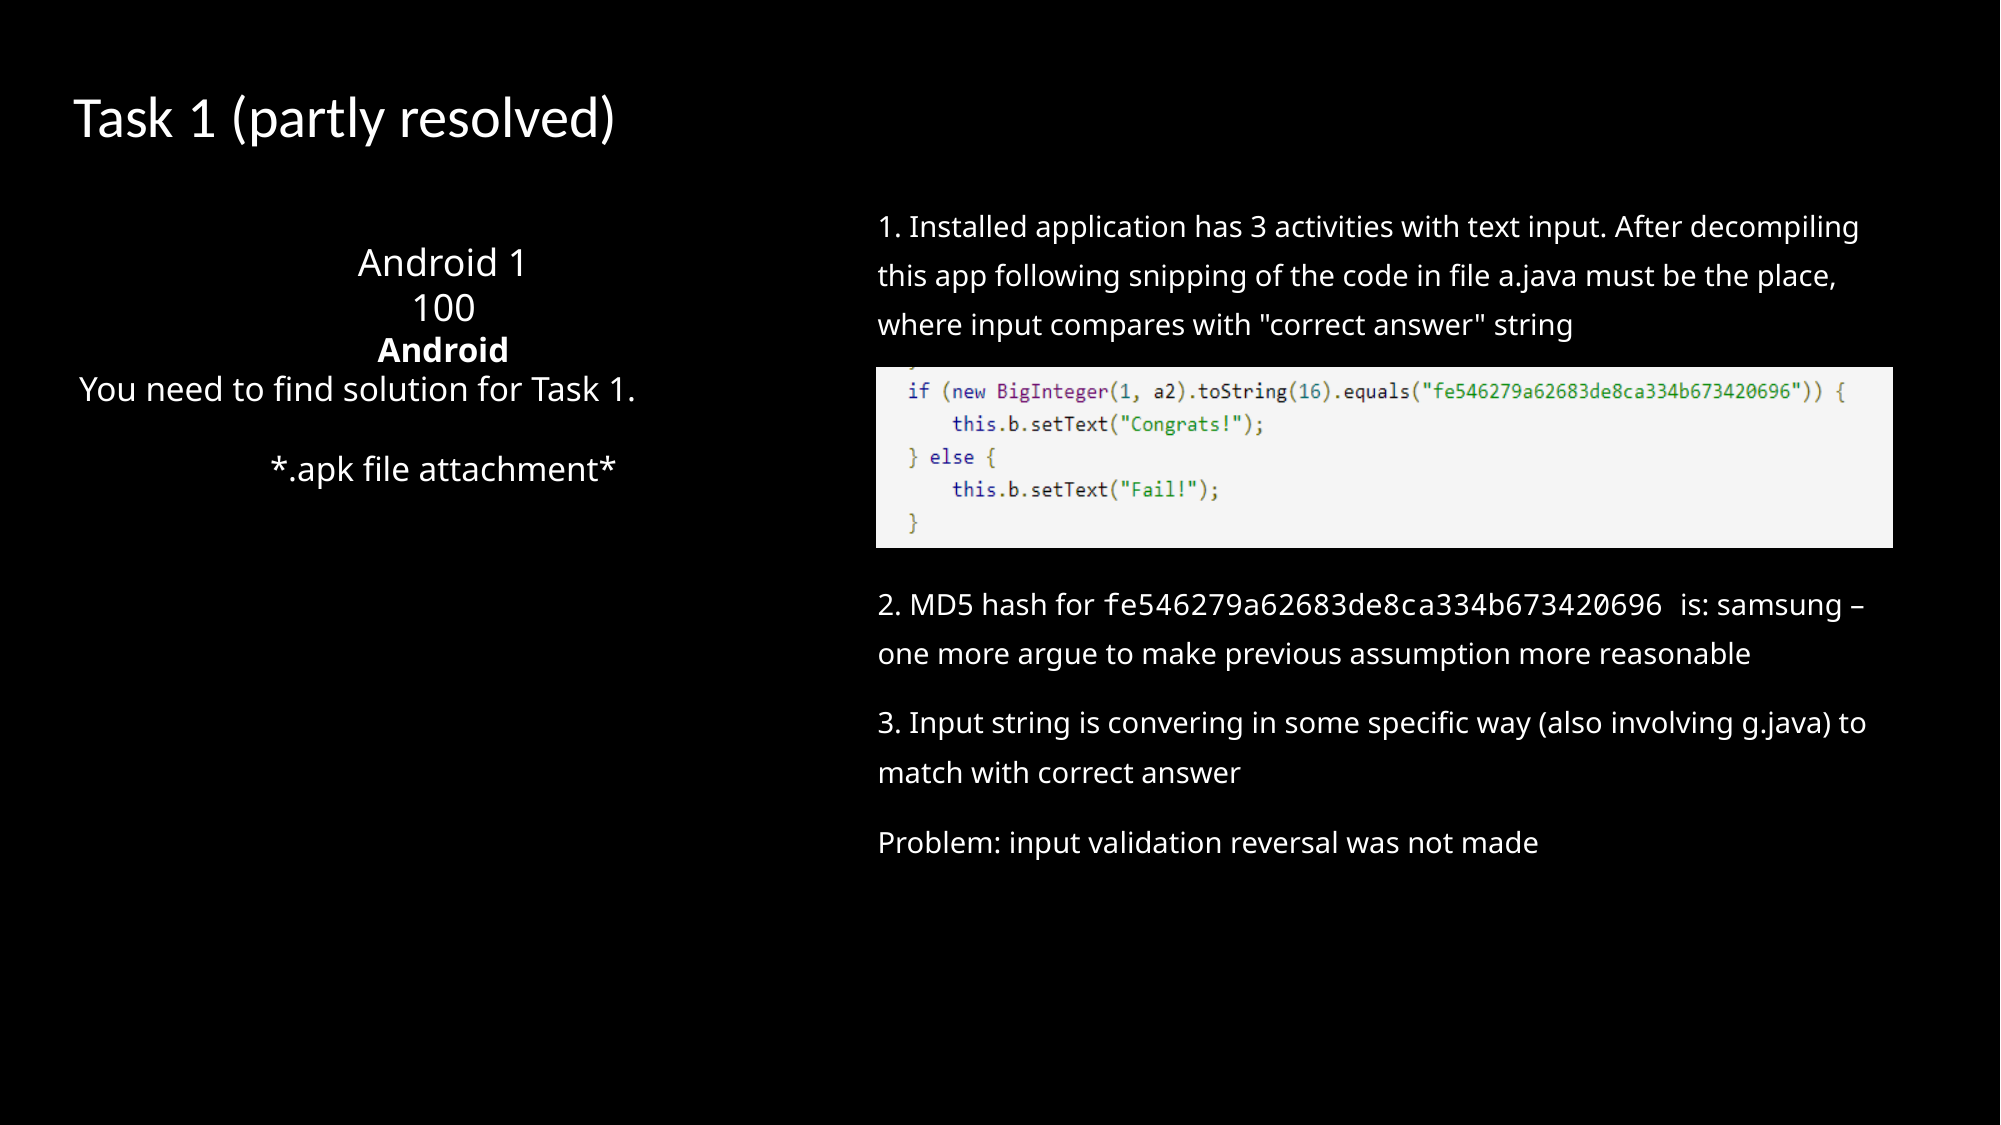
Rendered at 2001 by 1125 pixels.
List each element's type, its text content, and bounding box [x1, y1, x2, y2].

picture [876, 367, 1893, 548]
title Task 1 (partly resolved) [73, 63, 1926, 175]
text_box Android 1 100 Android You need to find solution for Task 1. *.apk file attachment* [64, 231, 824, 886]
list 1. Installed application has 3 activities with text input. After decompiling this app following snipping of the code in file a.java must be the place, where input compares with "correct answer" string 2. MD5 hash for fe546279a62683de8ca334b673420696 is: samsung – one more argue to make previous assumption more reasonable 3. Input string is convering in some specific way (also involving g.java) to match with correct answer Problem: input validation reversal was not made [877, 193, 1911, 973]
